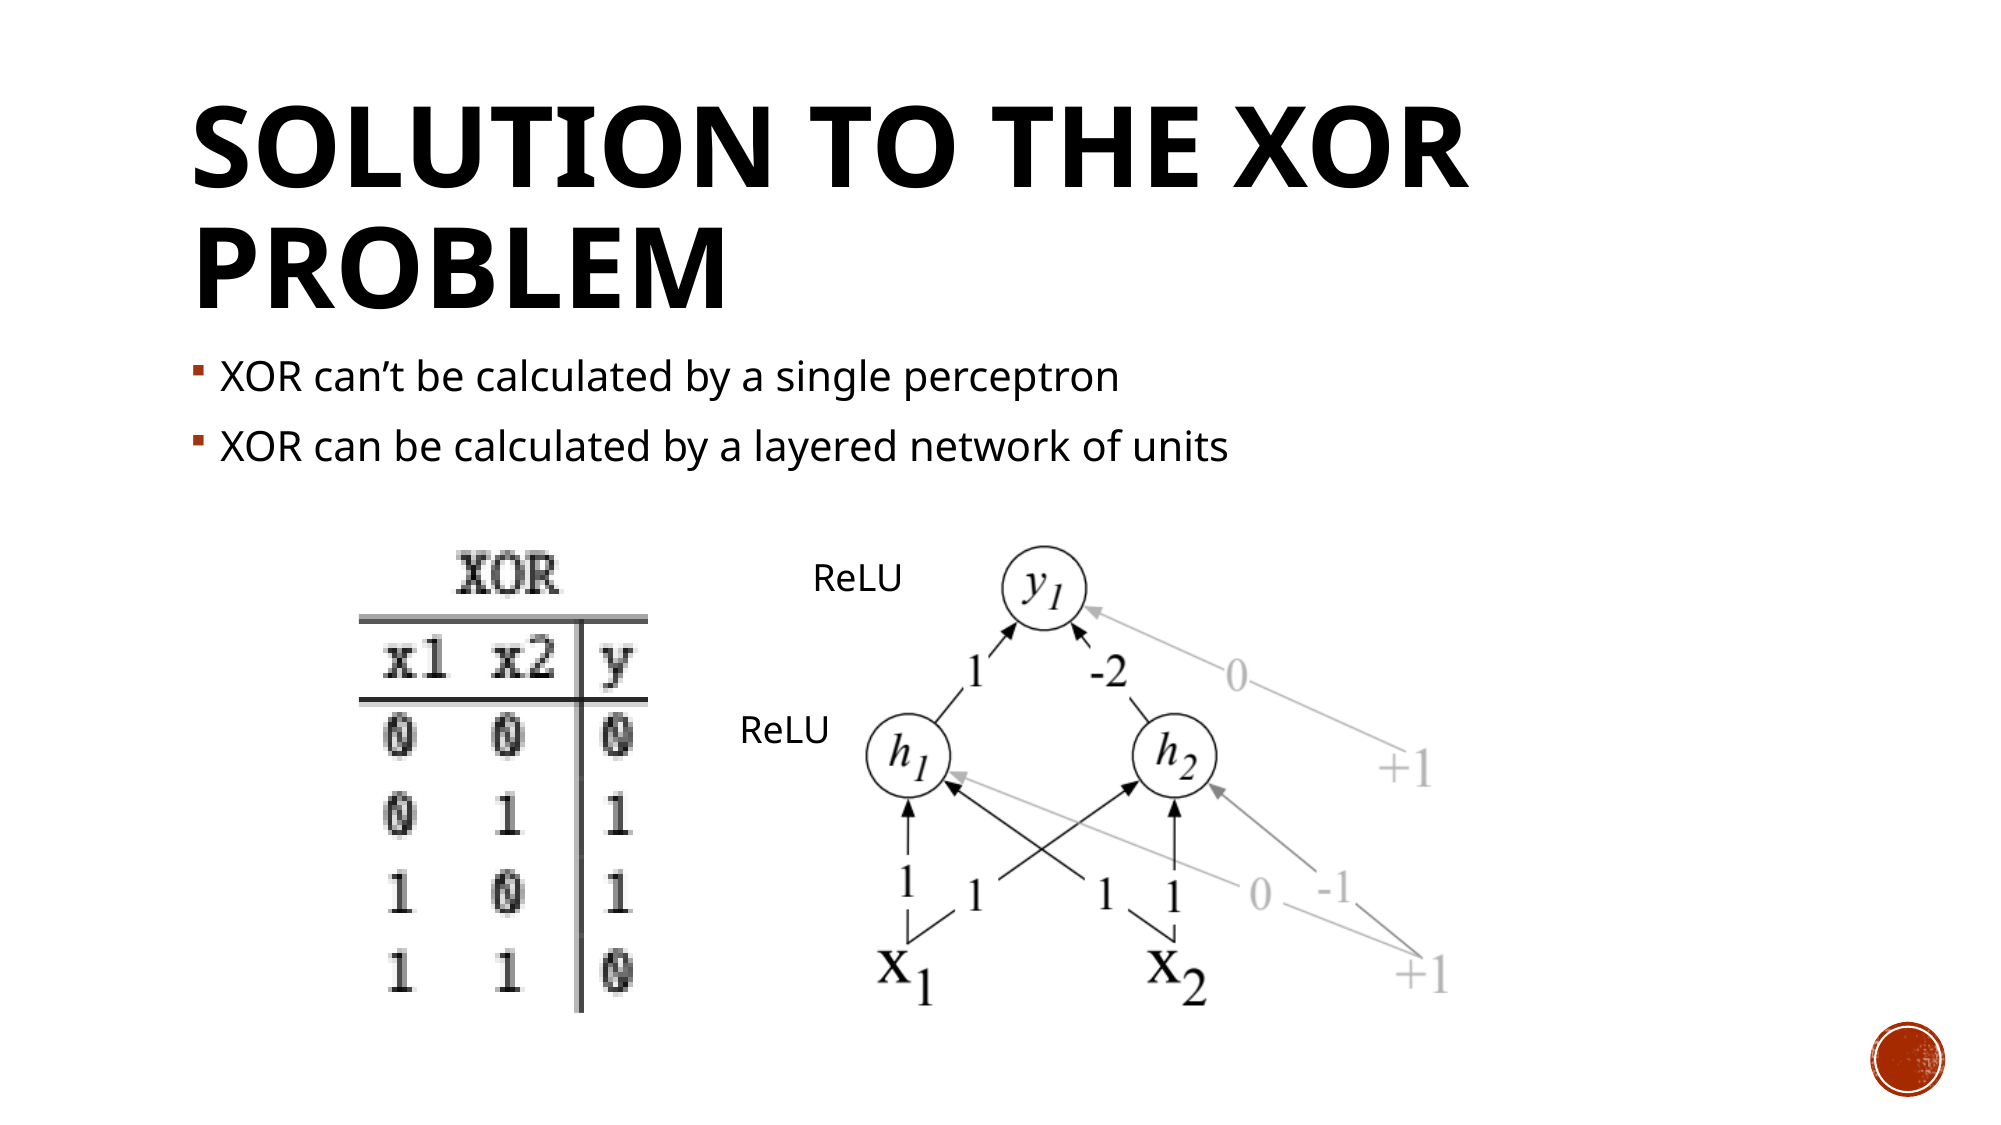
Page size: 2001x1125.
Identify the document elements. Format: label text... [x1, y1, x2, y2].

title Solution to the XOR problem [175, 79, 1826, 344]
text_box ReLU [724, 698, 795, 759]
picture [798, 545, 1450, 1017]
picture [360, 539, 647, 1011]
list XOR can’t be calculated by a single perceptron XOR can be calculated by a layered network of units [175, 348, 1826, 1013]
